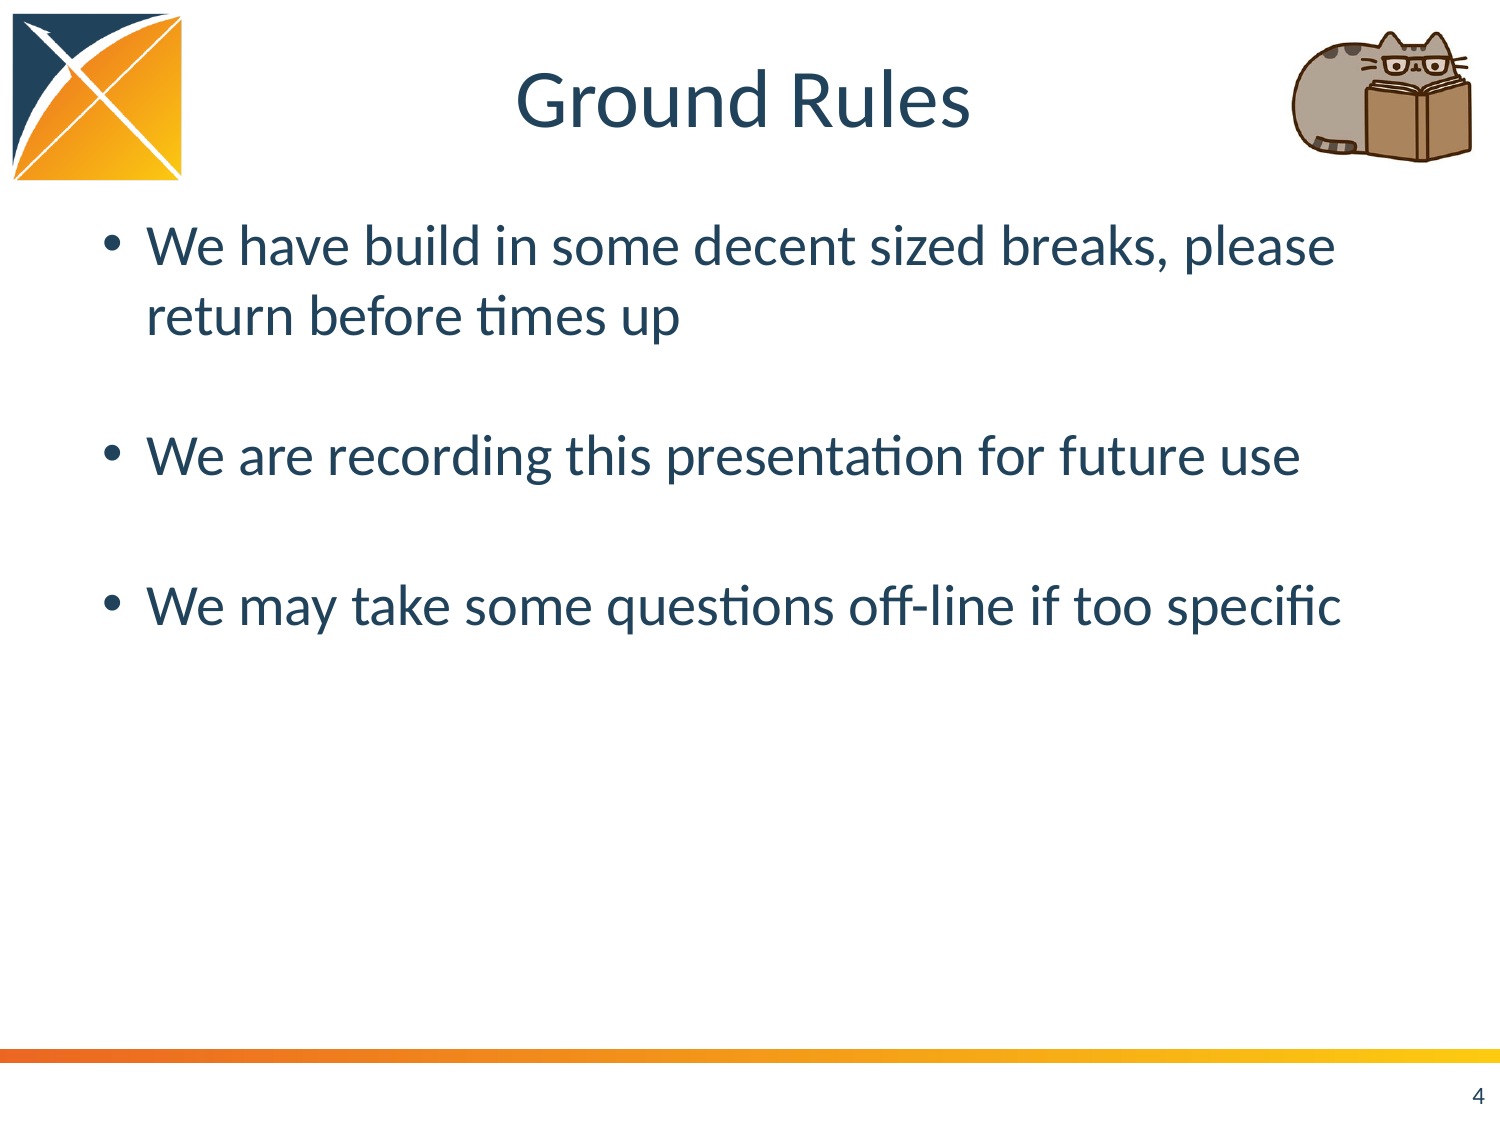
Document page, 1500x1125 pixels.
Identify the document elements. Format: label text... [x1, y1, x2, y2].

picture [0, 0, 206, 200]
title Ground Rules [187, 24, 1269, 163]
slide_number 4 [1149, 1065, 1500, 1125]
list We have build in some decent sized breaks, please return before times up We are recording this presentation for future use We may take some questions off-line if too specific [75, 200, 1425, 1005]
picture [1274, 3, 1492, 185]
